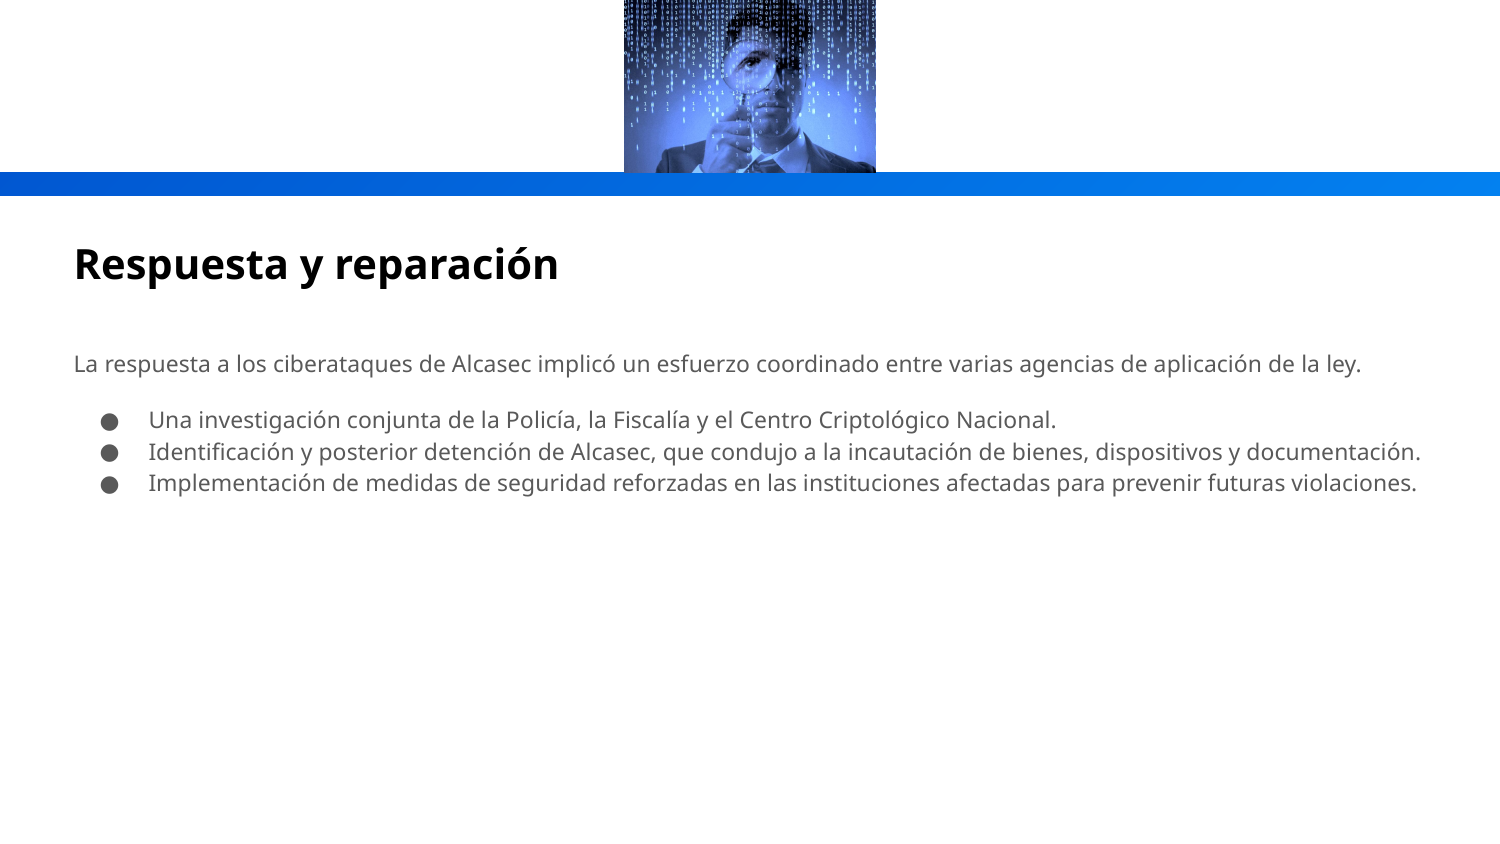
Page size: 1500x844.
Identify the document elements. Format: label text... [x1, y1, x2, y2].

picture [624, 0, 876, 173]
list La respuesta a los ciberataques de Alcasec implicó un esfuerzo coordinado entre varias agencias de aplicación de la ley. Una investigación conjunta de la Policía, la Fiscalía y el Centro Criptológico Nacional. Identificación y posterior detención de Alcasec, que condujo a la incautación de bienes, dispositivos y documentación. Implementación de medidas de seguridad reforzadas en las instituciones afectadas para prevenir futuras violaciones. [58, 330, 1442, 789]
title Respuesta y reparación [58, 223, 1442, 313]
